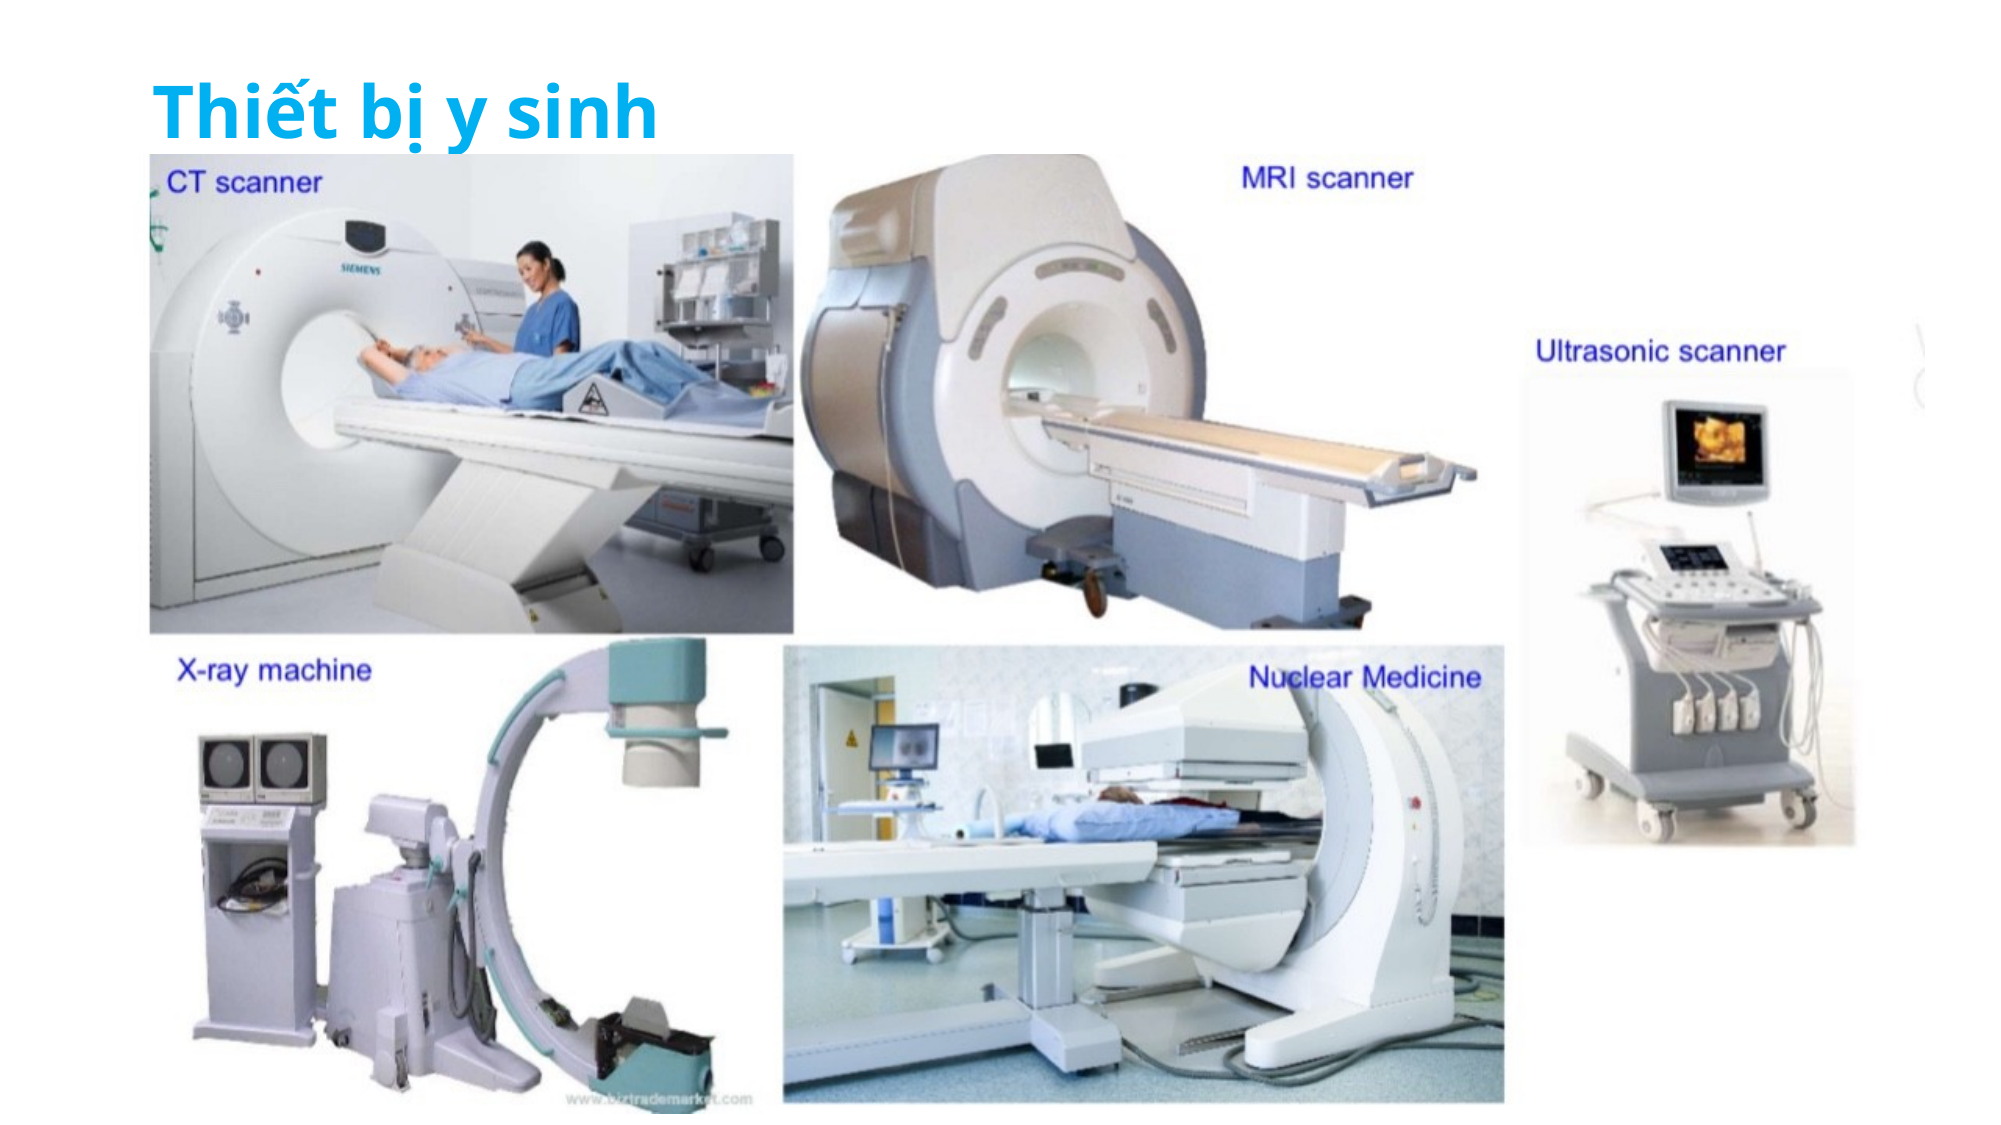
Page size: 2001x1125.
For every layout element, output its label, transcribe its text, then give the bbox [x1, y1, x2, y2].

picture [74, 154, 1925, 1114]
list Thiết bị y sinh [137, 68, 1863, 154]
